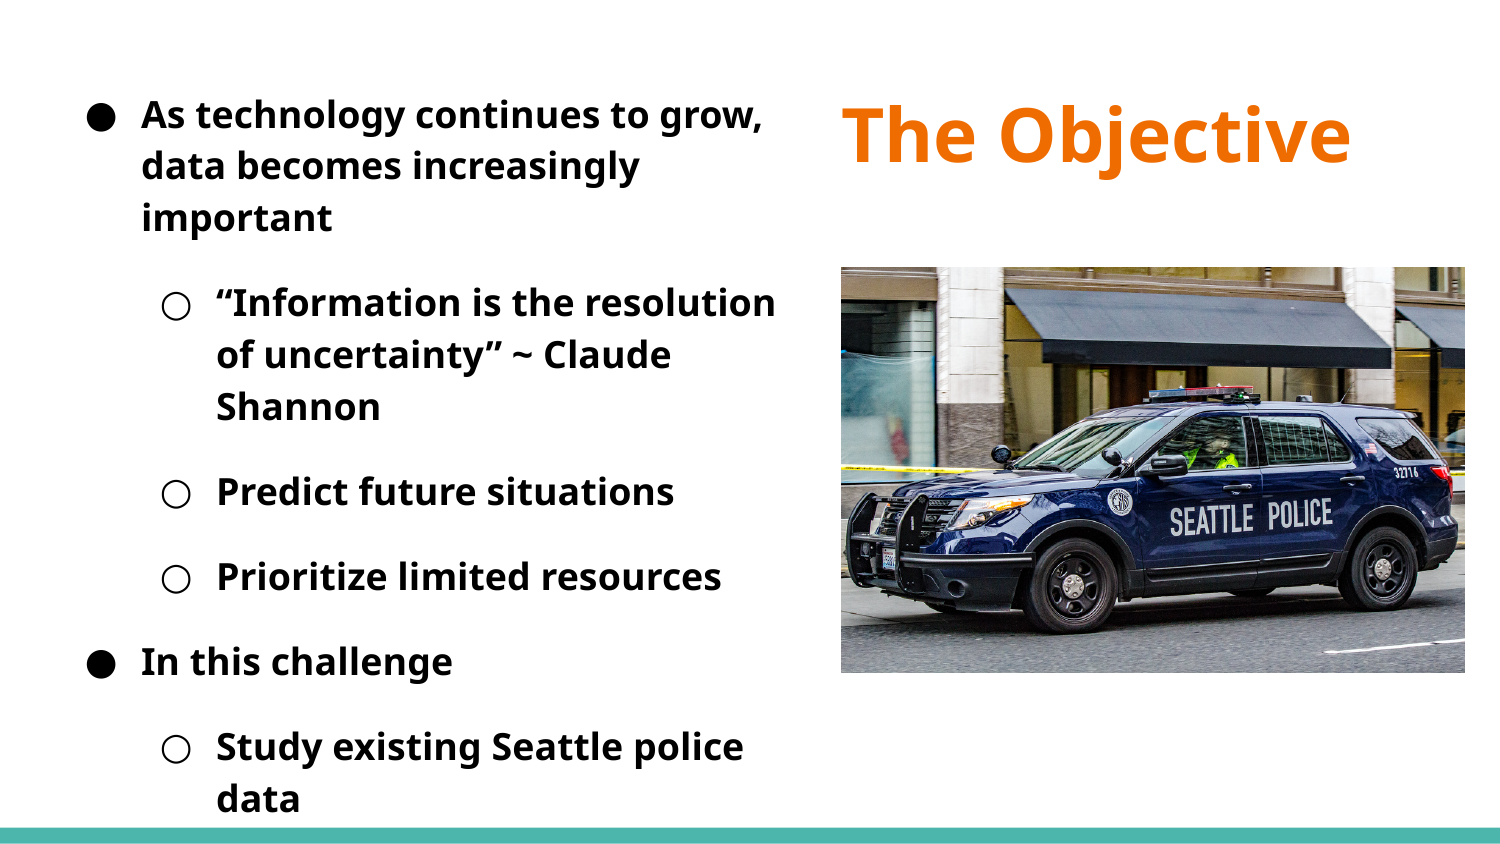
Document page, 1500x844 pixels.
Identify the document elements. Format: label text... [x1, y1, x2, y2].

picture [841, 267, 1465, 673]
title The Objective [825, 72, 1449, 189]
list As technology continues to grow, data becomes increasingly important “Information is the resolution of uncertainty” ~ Claude Shannon Predict future situations Prioritize limited resources In this challenge Study existing Seattle police data Clean up the data Visualize the data Analyze the data Propose a solution to improve public safety within that area [51, 68, 811, 786]
